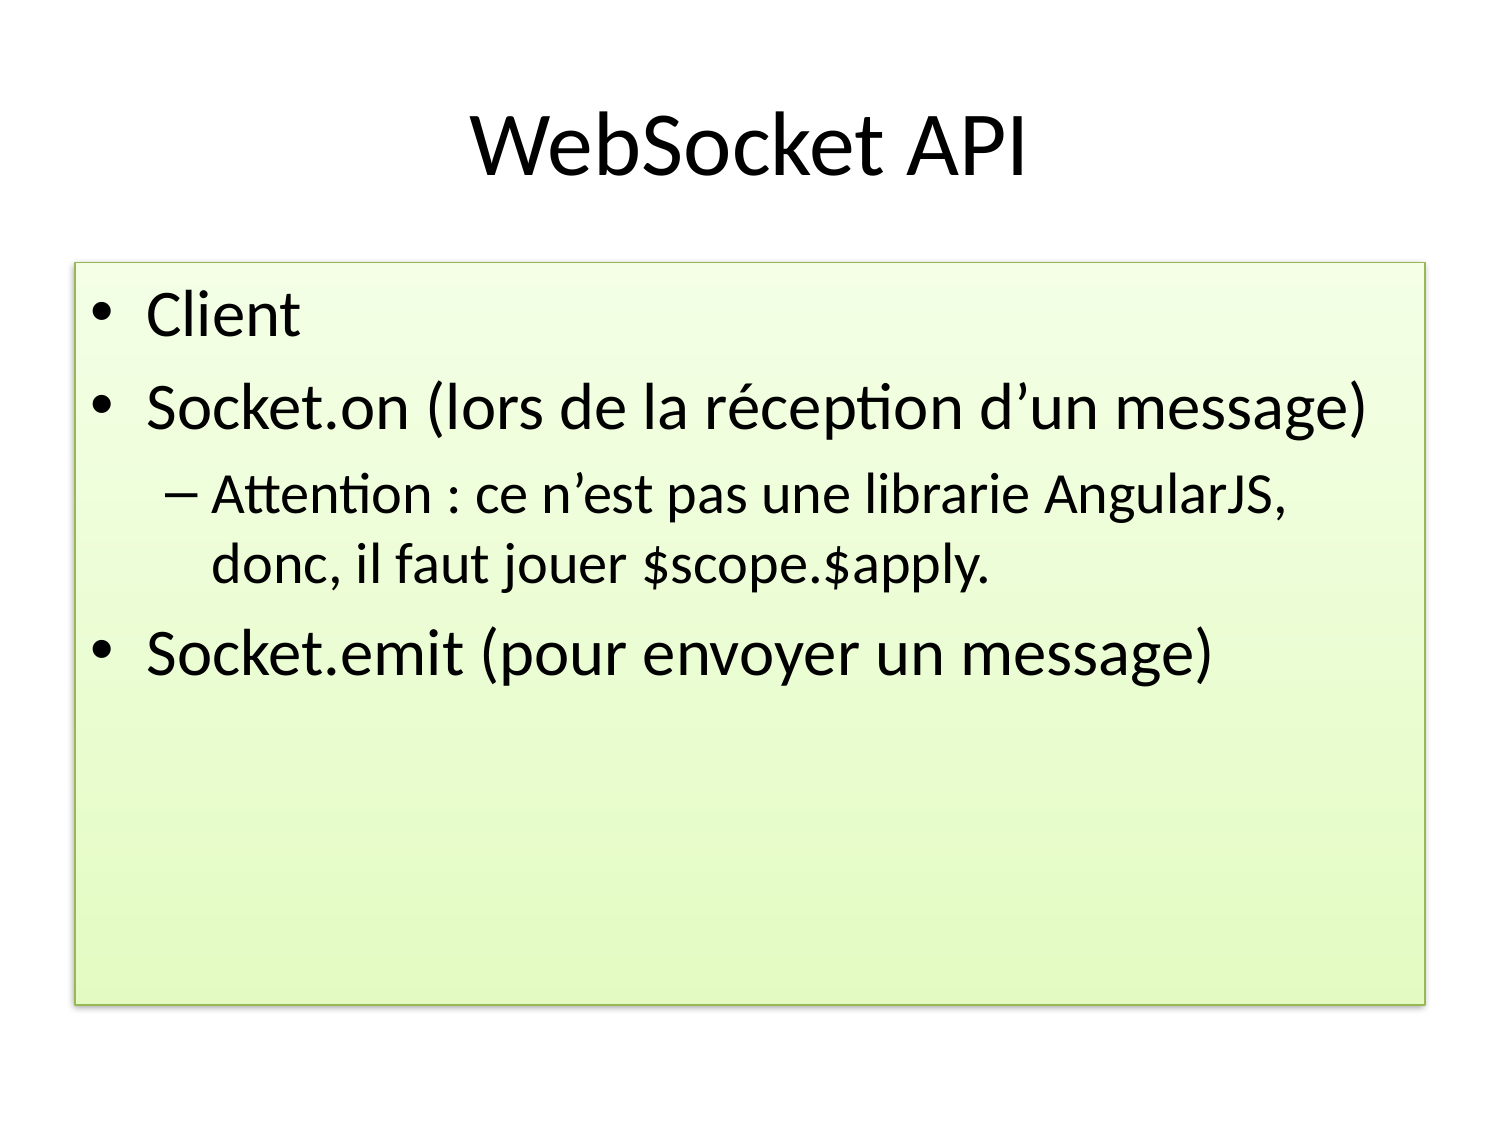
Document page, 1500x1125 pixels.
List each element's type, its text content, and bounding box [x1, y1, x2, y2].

title WebSocket API [75, 45, 1425, 233]
list Client Socket.on (lors de la réception d’un message) Attention : ce n’est pas une librarie AngularJS, donc, il faut jouer $scope.$apply. Socket.emit (pour envoyer un message) [74, 262, 1426, 1006]
